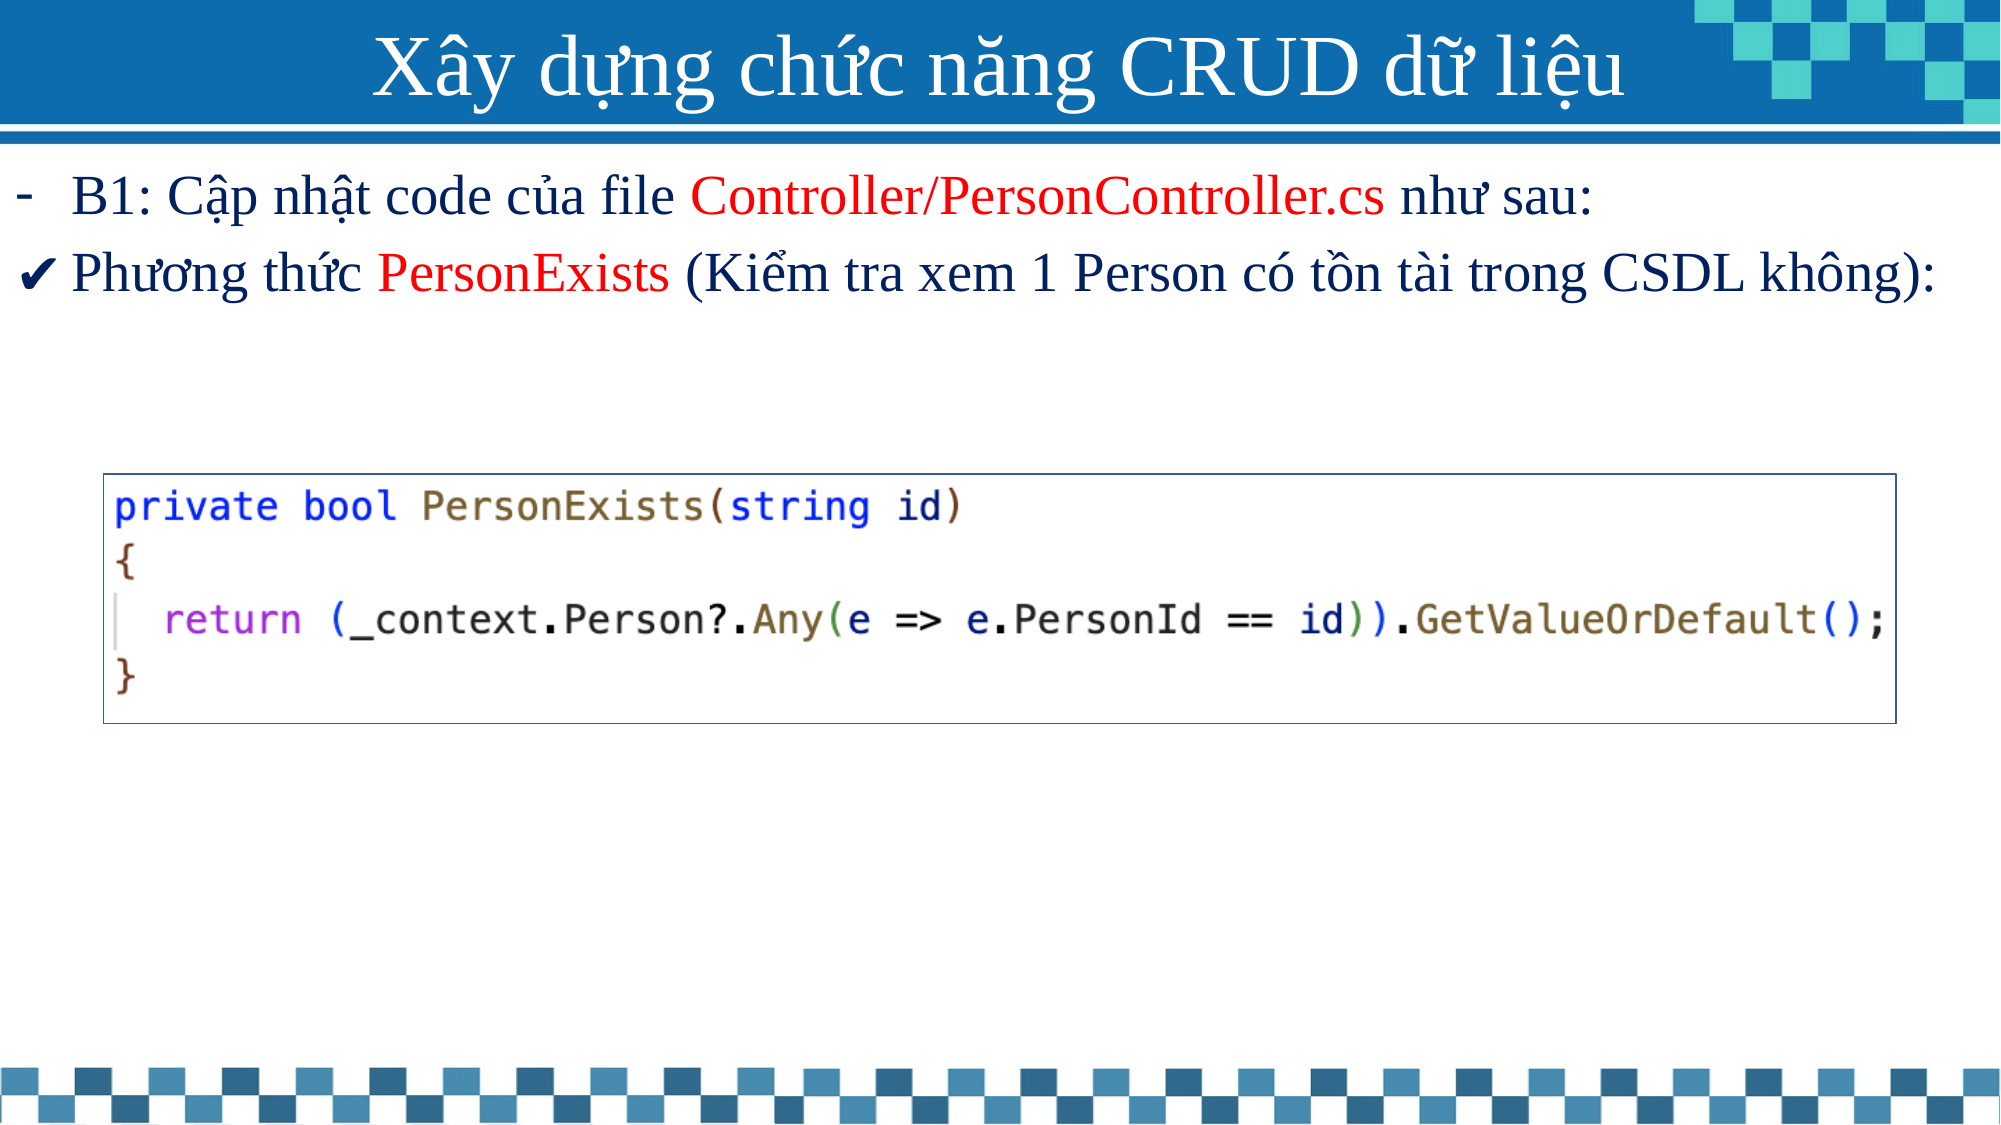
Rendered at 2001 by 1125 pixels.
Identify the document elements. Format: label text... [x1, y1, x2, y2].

picture [0, 100, 2001, 1125]
list B1: Cập nhật code của file Controller/PersonController.cs như sau: Phương thức PersonExists (Kiểm tra xem 1 Person có tồn tài trong CSDL không): [0, 149, 1995, 325]
title Xây dựng chức năng CRUD dữ liệu [0, 0, 2000, 121]
